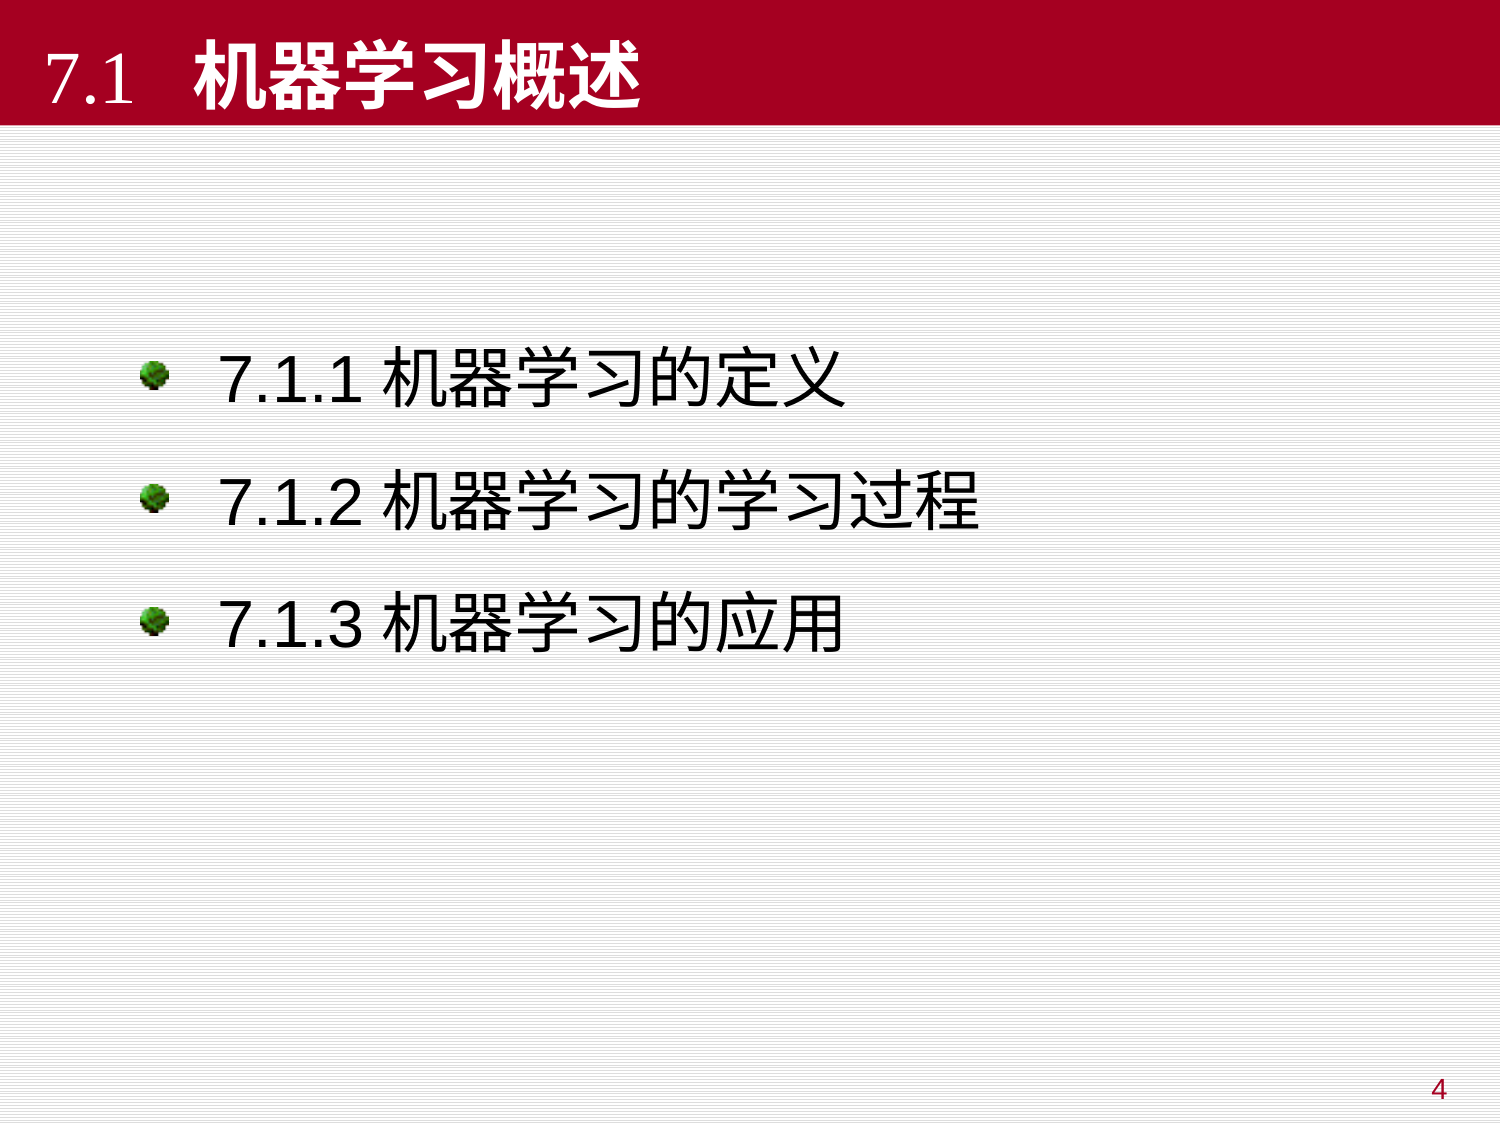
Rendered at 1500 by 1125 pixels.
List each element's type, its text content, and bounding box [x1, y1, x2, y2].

picture [140, 484, 169, 513]
text_box 7.1 机器学习概述 [0, 0, 1500, 126]
picture [140, 361, 169, 390]
slide_number 4 [1137, 1062, 1463, 1122]
list 7.1.1机器学习的定义 7.1.2机器学习的学习过程 7.1.3机器学习的应用 [124, 312, 1030, 897]
picture [140, 607, 169, 636]
